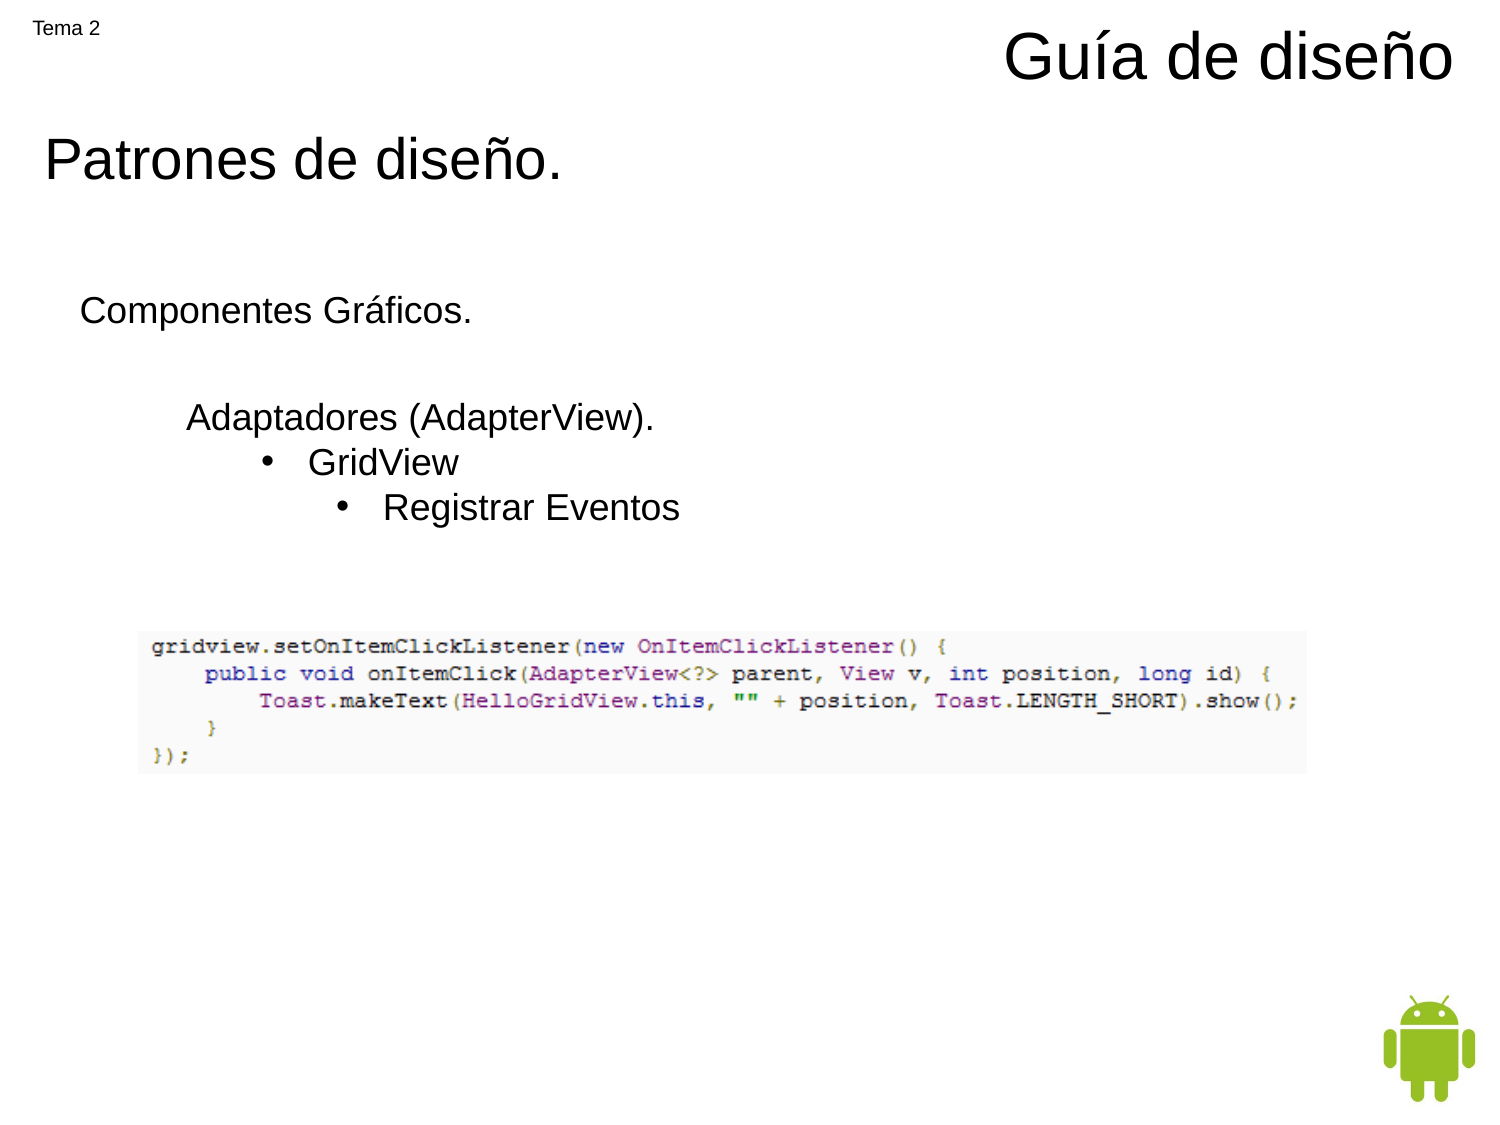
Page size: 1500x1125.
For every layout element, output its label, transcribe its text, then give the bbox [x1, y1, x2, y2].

text_box Adaptadores (AdapterView). GridView Registrar Eventos [171, 385, 1281, 535]
picture [1375, 987, 1483, 1109]
text_box Componentes Gráficos. [64, 278, 1436, 339]
text_box Patrones de diseño. [29, 113, 975, 199]
picture [138, 631, 1307, 774]
text_box Tema 2 [17, 7, 195, 48]
title Guía de diseño [761, 30, 1471, 76]
text_box [64, 349, 828, 1093]
